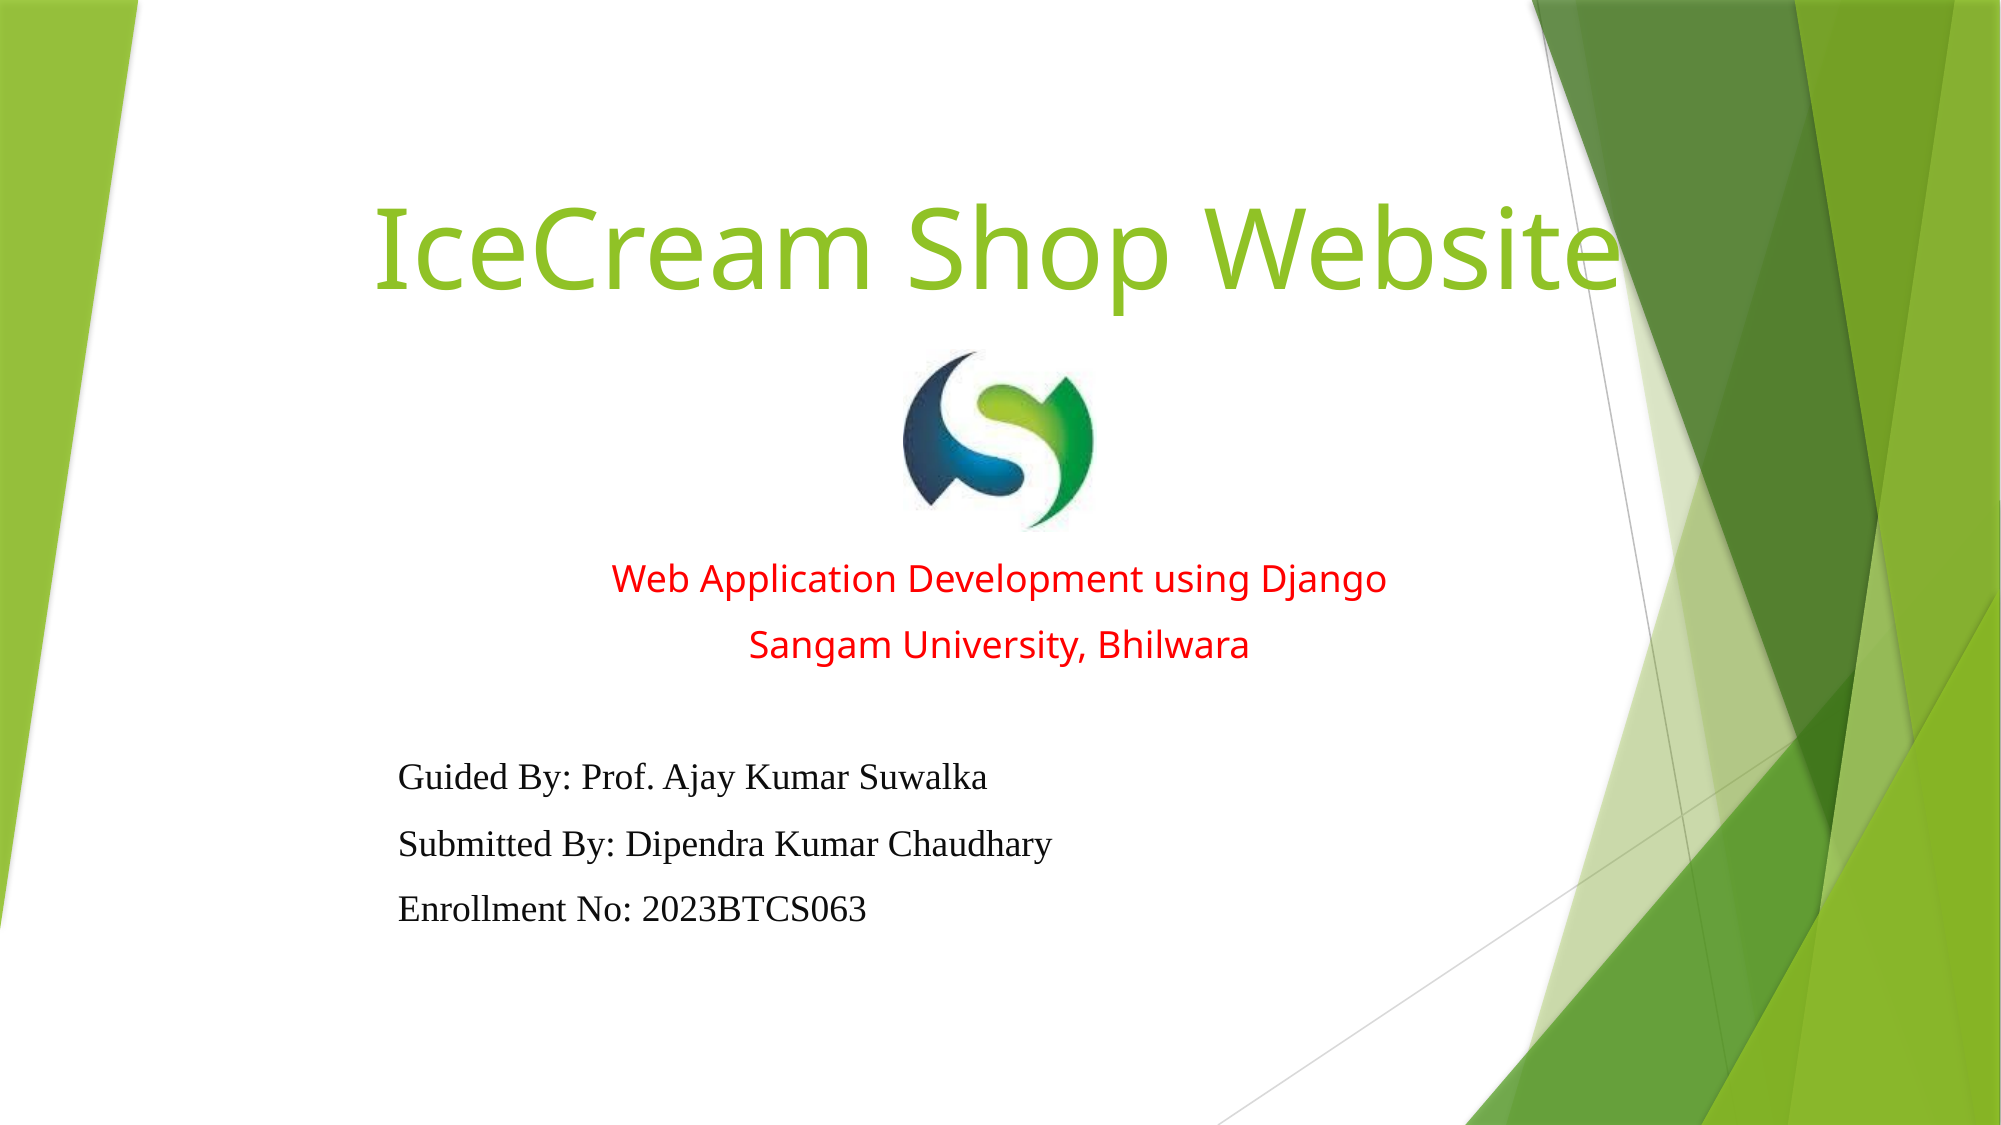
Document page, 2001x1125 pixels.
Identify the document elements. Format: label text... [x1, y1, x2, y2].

subtitle Web Application Development using Django Sangam University, Bhilwara Guided By: Prof. Ajay Kumar Suwalka Submitted By: Dipendra Kumar Chaudhary Enrollment No: 2023BTCS063 [249, 350, 1750, 1017]
picture [902, 349, 1098, 532]
title IceCream Shop Website [249, 75, 1750, 320]
